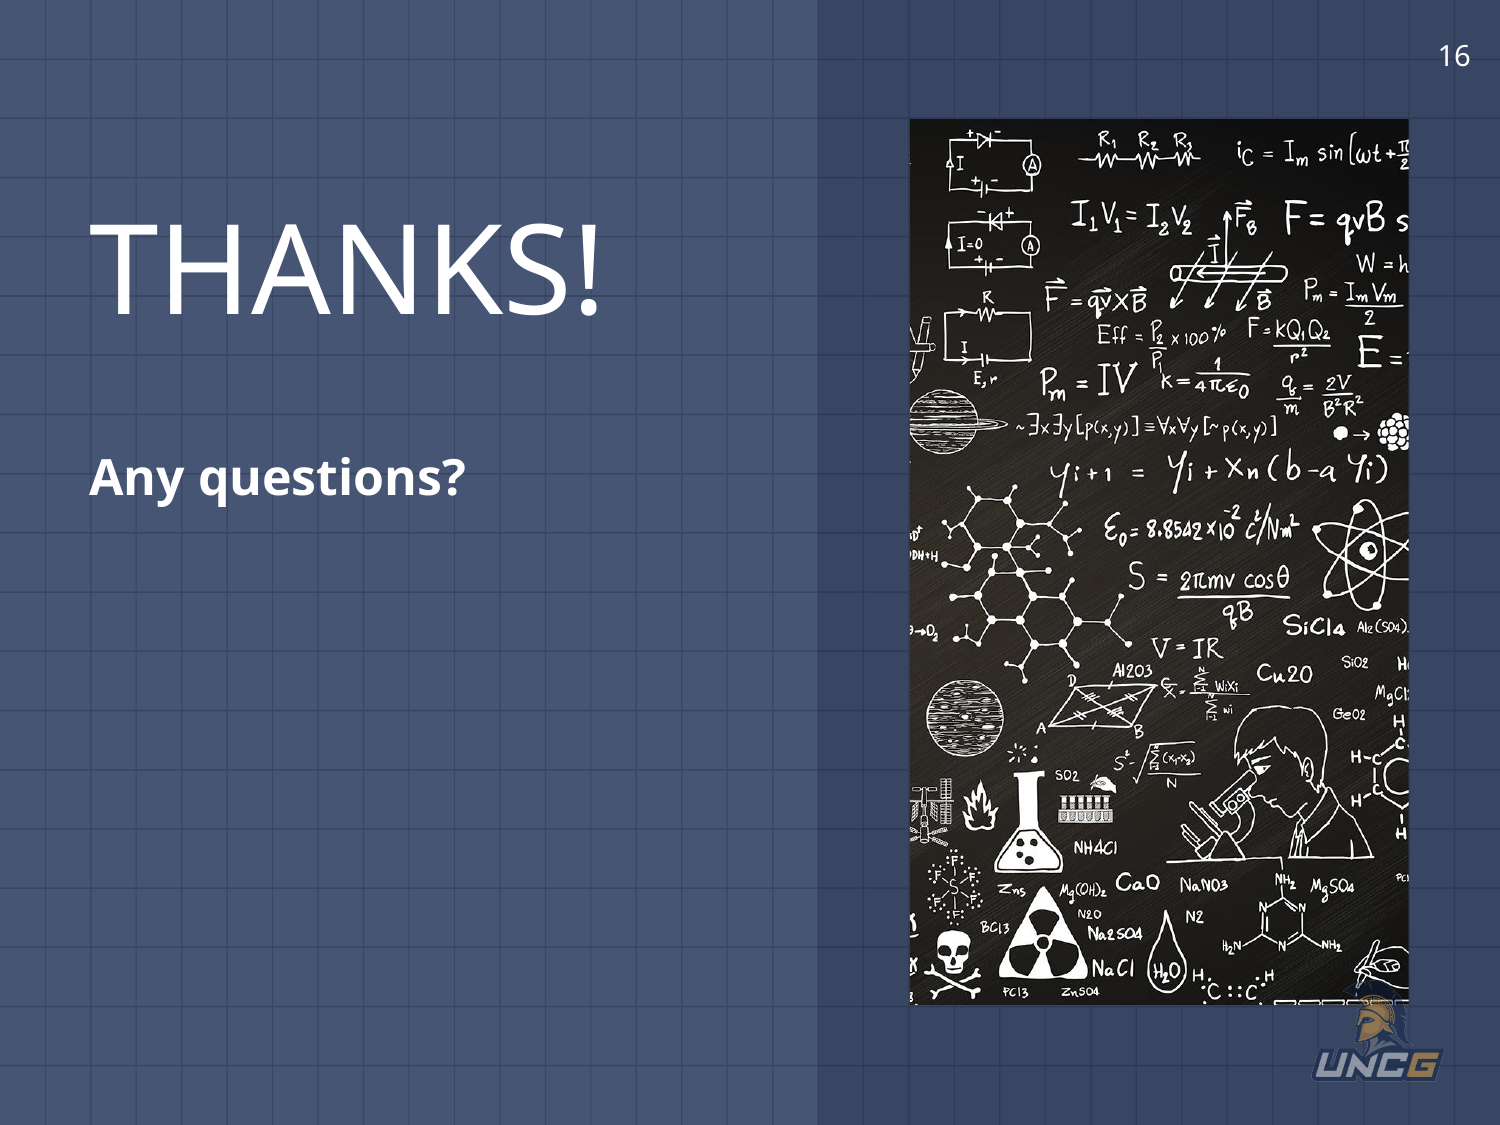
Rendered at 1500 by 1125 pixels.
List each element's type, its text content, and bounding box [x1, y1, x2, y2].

picture [909, 118, 1484, 1104]
slide_number ‹#› [1408, 0, 1500, 118]
title THANKS! [74, 174, 728, 362]
list Any questions? [74, 430, 728, 1108]
